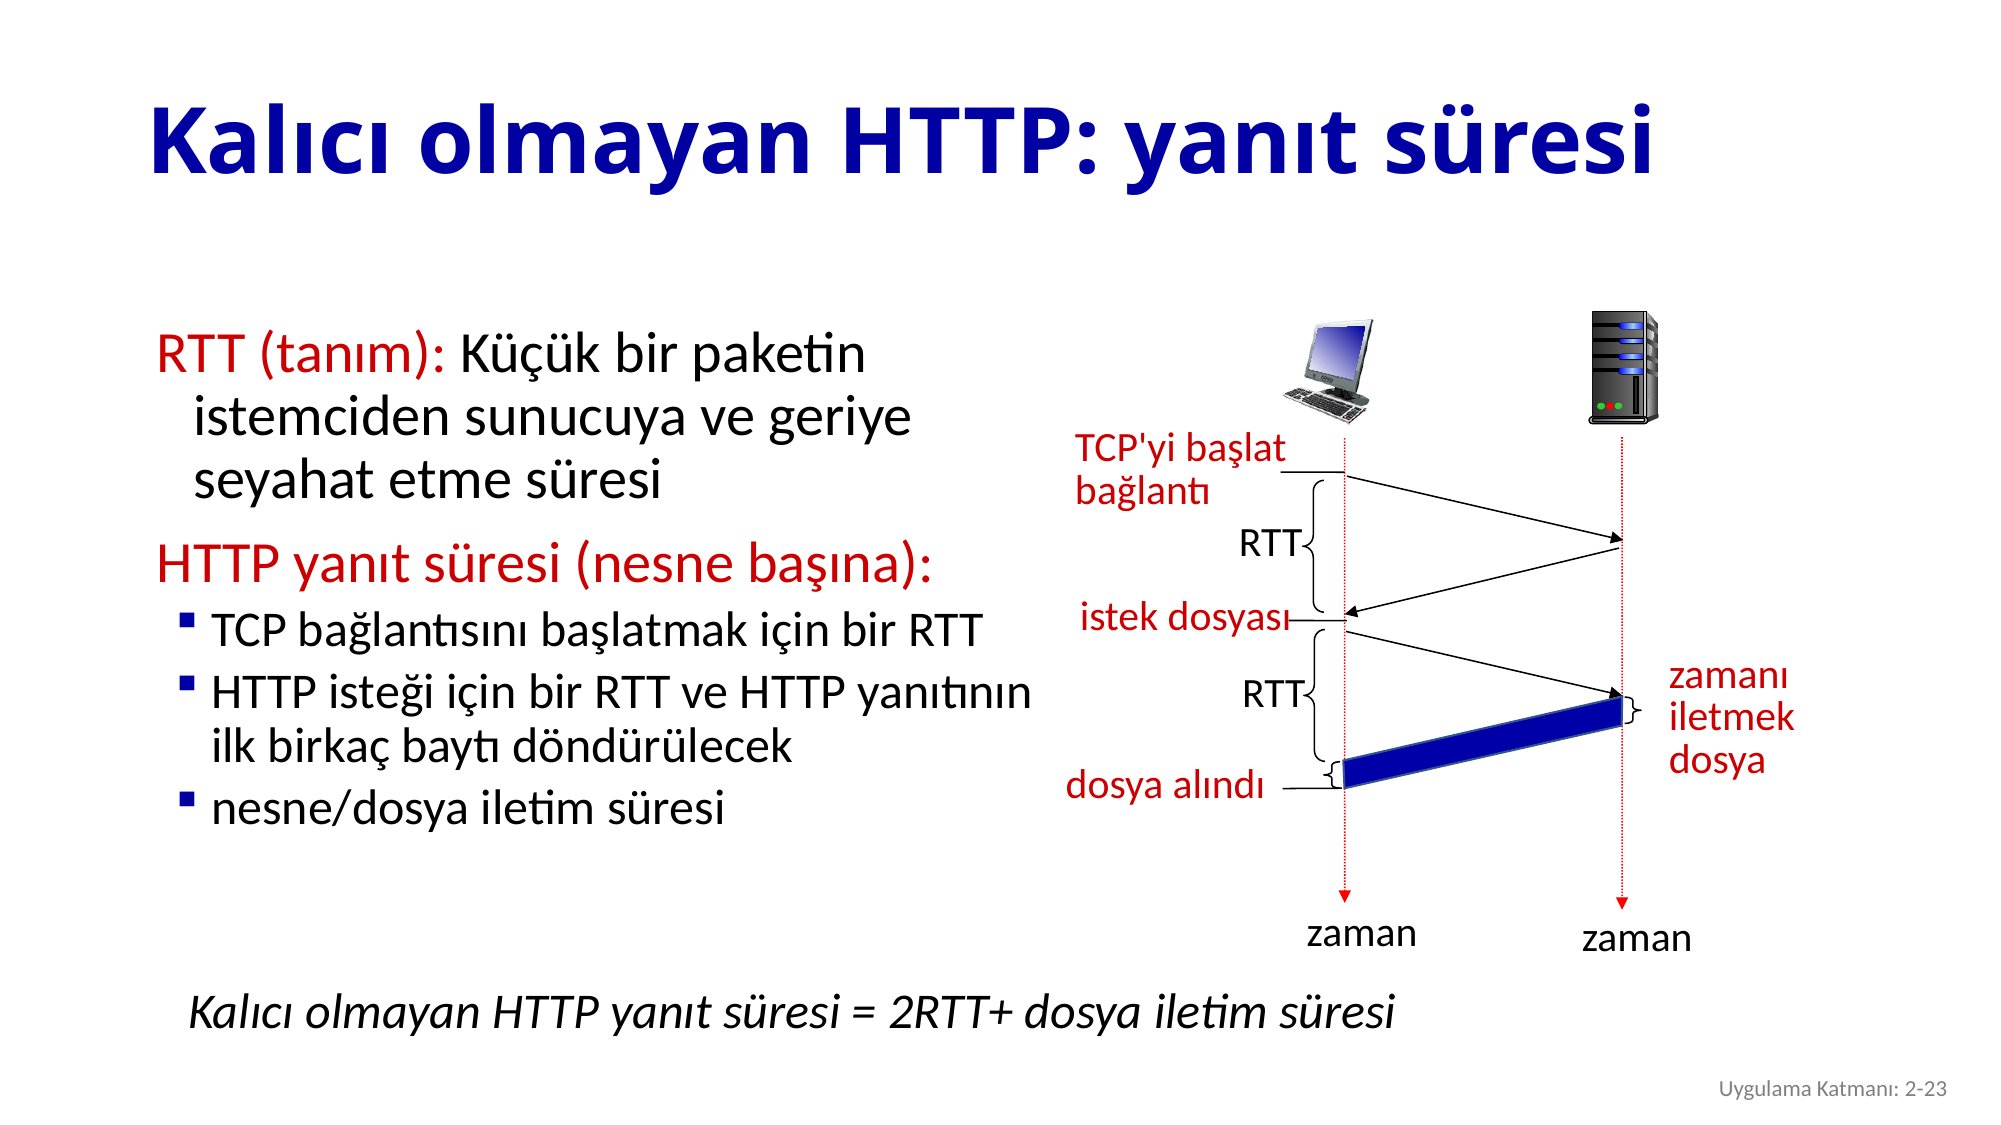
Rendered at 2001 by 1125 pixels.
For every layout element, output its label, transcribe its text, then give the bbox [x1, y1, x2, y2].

slide_number Uygulama Katmanı: 2-23 [1512, 1056, 1963, 1117]
text_box [1314, 629, 1325, 762]
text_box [1260, 314, 1376, 432]
text_box [1624, 697, 1642, 724]
text_box [1338, 890, 1351, 903]
text_box RTT [1224, 515, 1318, 573]
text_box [1589, 311, 1659, 424]
text_box [1323, 761, 1341, 789]
text_box TCP'yi başlat bağlantı [1060, 420, 1302, 520]
text_box RTT [1227, 666, 1321, 724]
text_box zaman [1567, 902, 1708, 967]
text_box [1389, 641, 1622, 698]
text_box [1342, 695, 1624, 790]
title Kalıcı olmayan HTTP: yanıt süresi [131, 70, 1856, 218]
text_box zaman [1291, 905, 1433, 963]
text_box istek dosyası [1065, 588, 1389, 647]
text_box dosya alındı [1050, 757, 1322, 815]
text_box zamanı iletmek dosya [1653, 647, 1811, 790]
text_box Kalıcı olmayan HTTP yanıt süresi = 2RTT+ dosya iletim süresi [173, 971, 1692, 1091]
text_box [1313, 480, 1324, 588]
text_box [1615, 895, 1629, 902]
text_box [1346, 476, 1624, 544]
text_box RTT (tanım): Küçük bir paketin istemciden sunucuya ve geriye seyahat etme süresi HTTP yanıt süresi (nesne başına): TCP bağlantısını başlatmak için bir RTT HTTP isteği için bir RTT ve HTTP yanıtının ilk birkaç baytı döndürülecek nesne/dosya iletim süresi [120, 314, 1054, 863]
